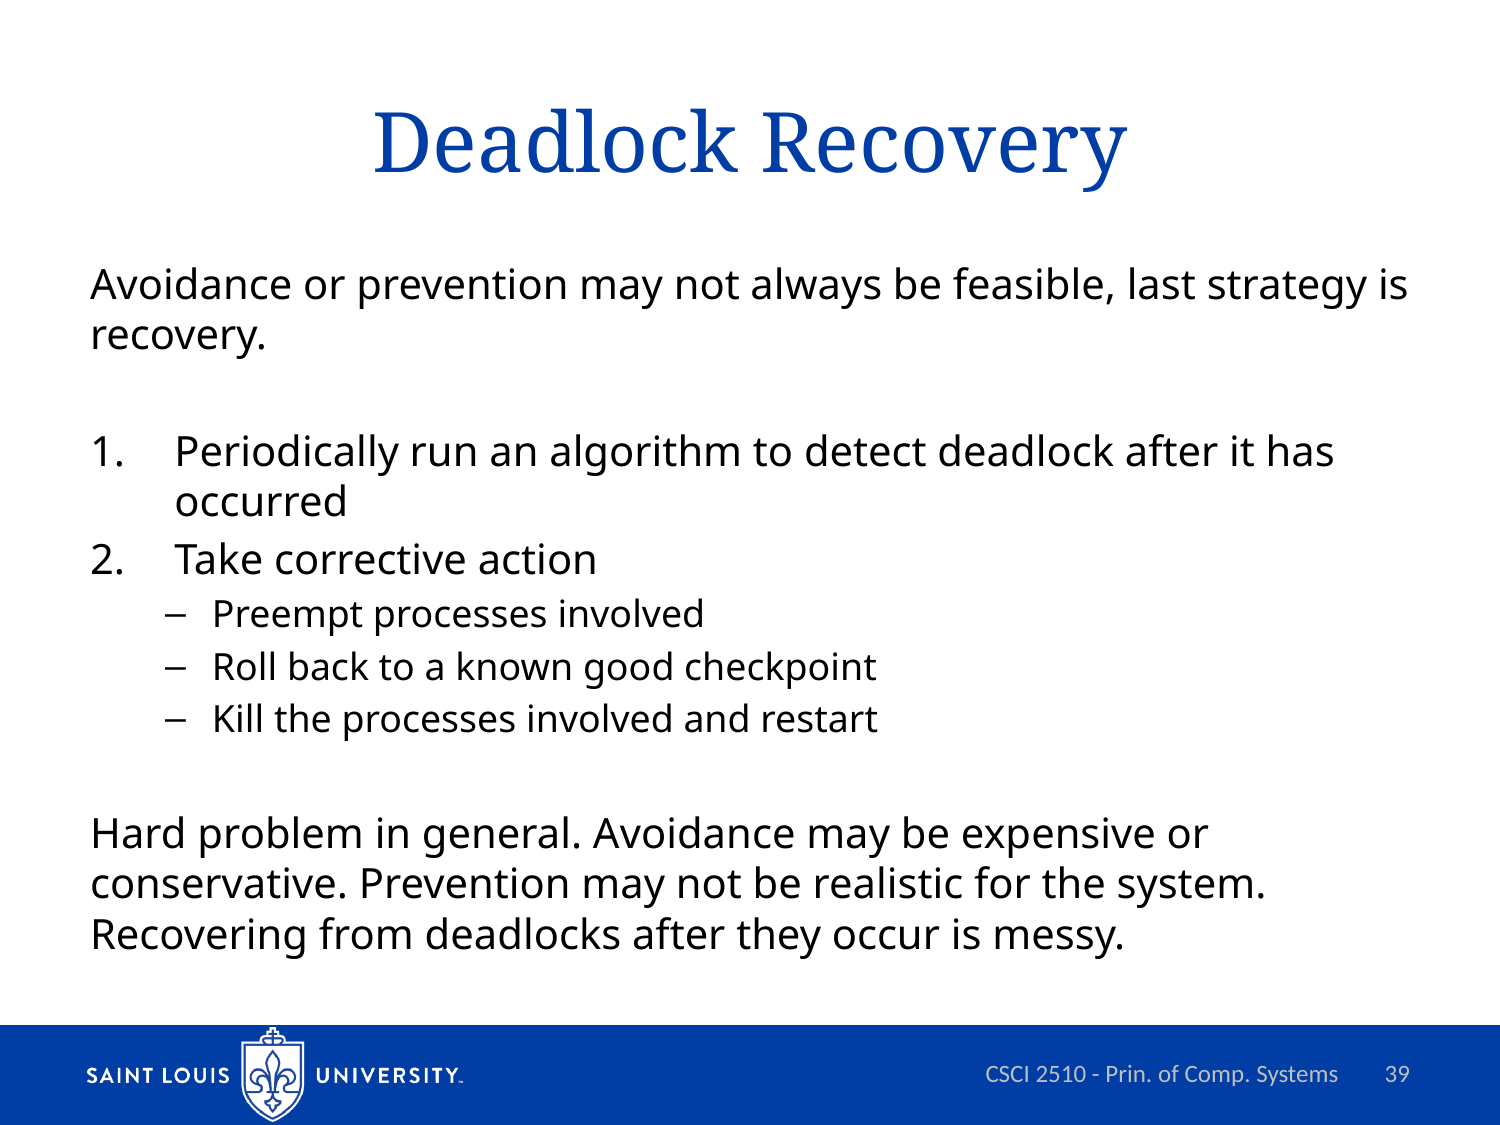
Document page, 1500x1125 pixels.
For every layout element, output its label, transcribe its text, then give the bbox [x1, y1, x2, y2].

slide_number 39 [1074, 1042, 1425, 1103]
title Deadlock Recovery [75, 45, 1425, 233]
list Avoidance or prevention may not always be feasible, last strategy is recovery. Periodically run an algorithm to detect deadlock after it has occurred Take corrective action Preempt processes involved Roll back to a known good checkpoint Kill the processes involved and restart Hard problem in general. Avoidance may be expensive or conservative. Prevention may not be realistic for the system. Recovering from deadlocks after they occur is messy. [75, 249, 1425, 1005]
picture [87, 1027, 463, 1122]
footer CSCI 2510 - Prin. of Comp. Systems [924, 1042, 1074, 1103]
